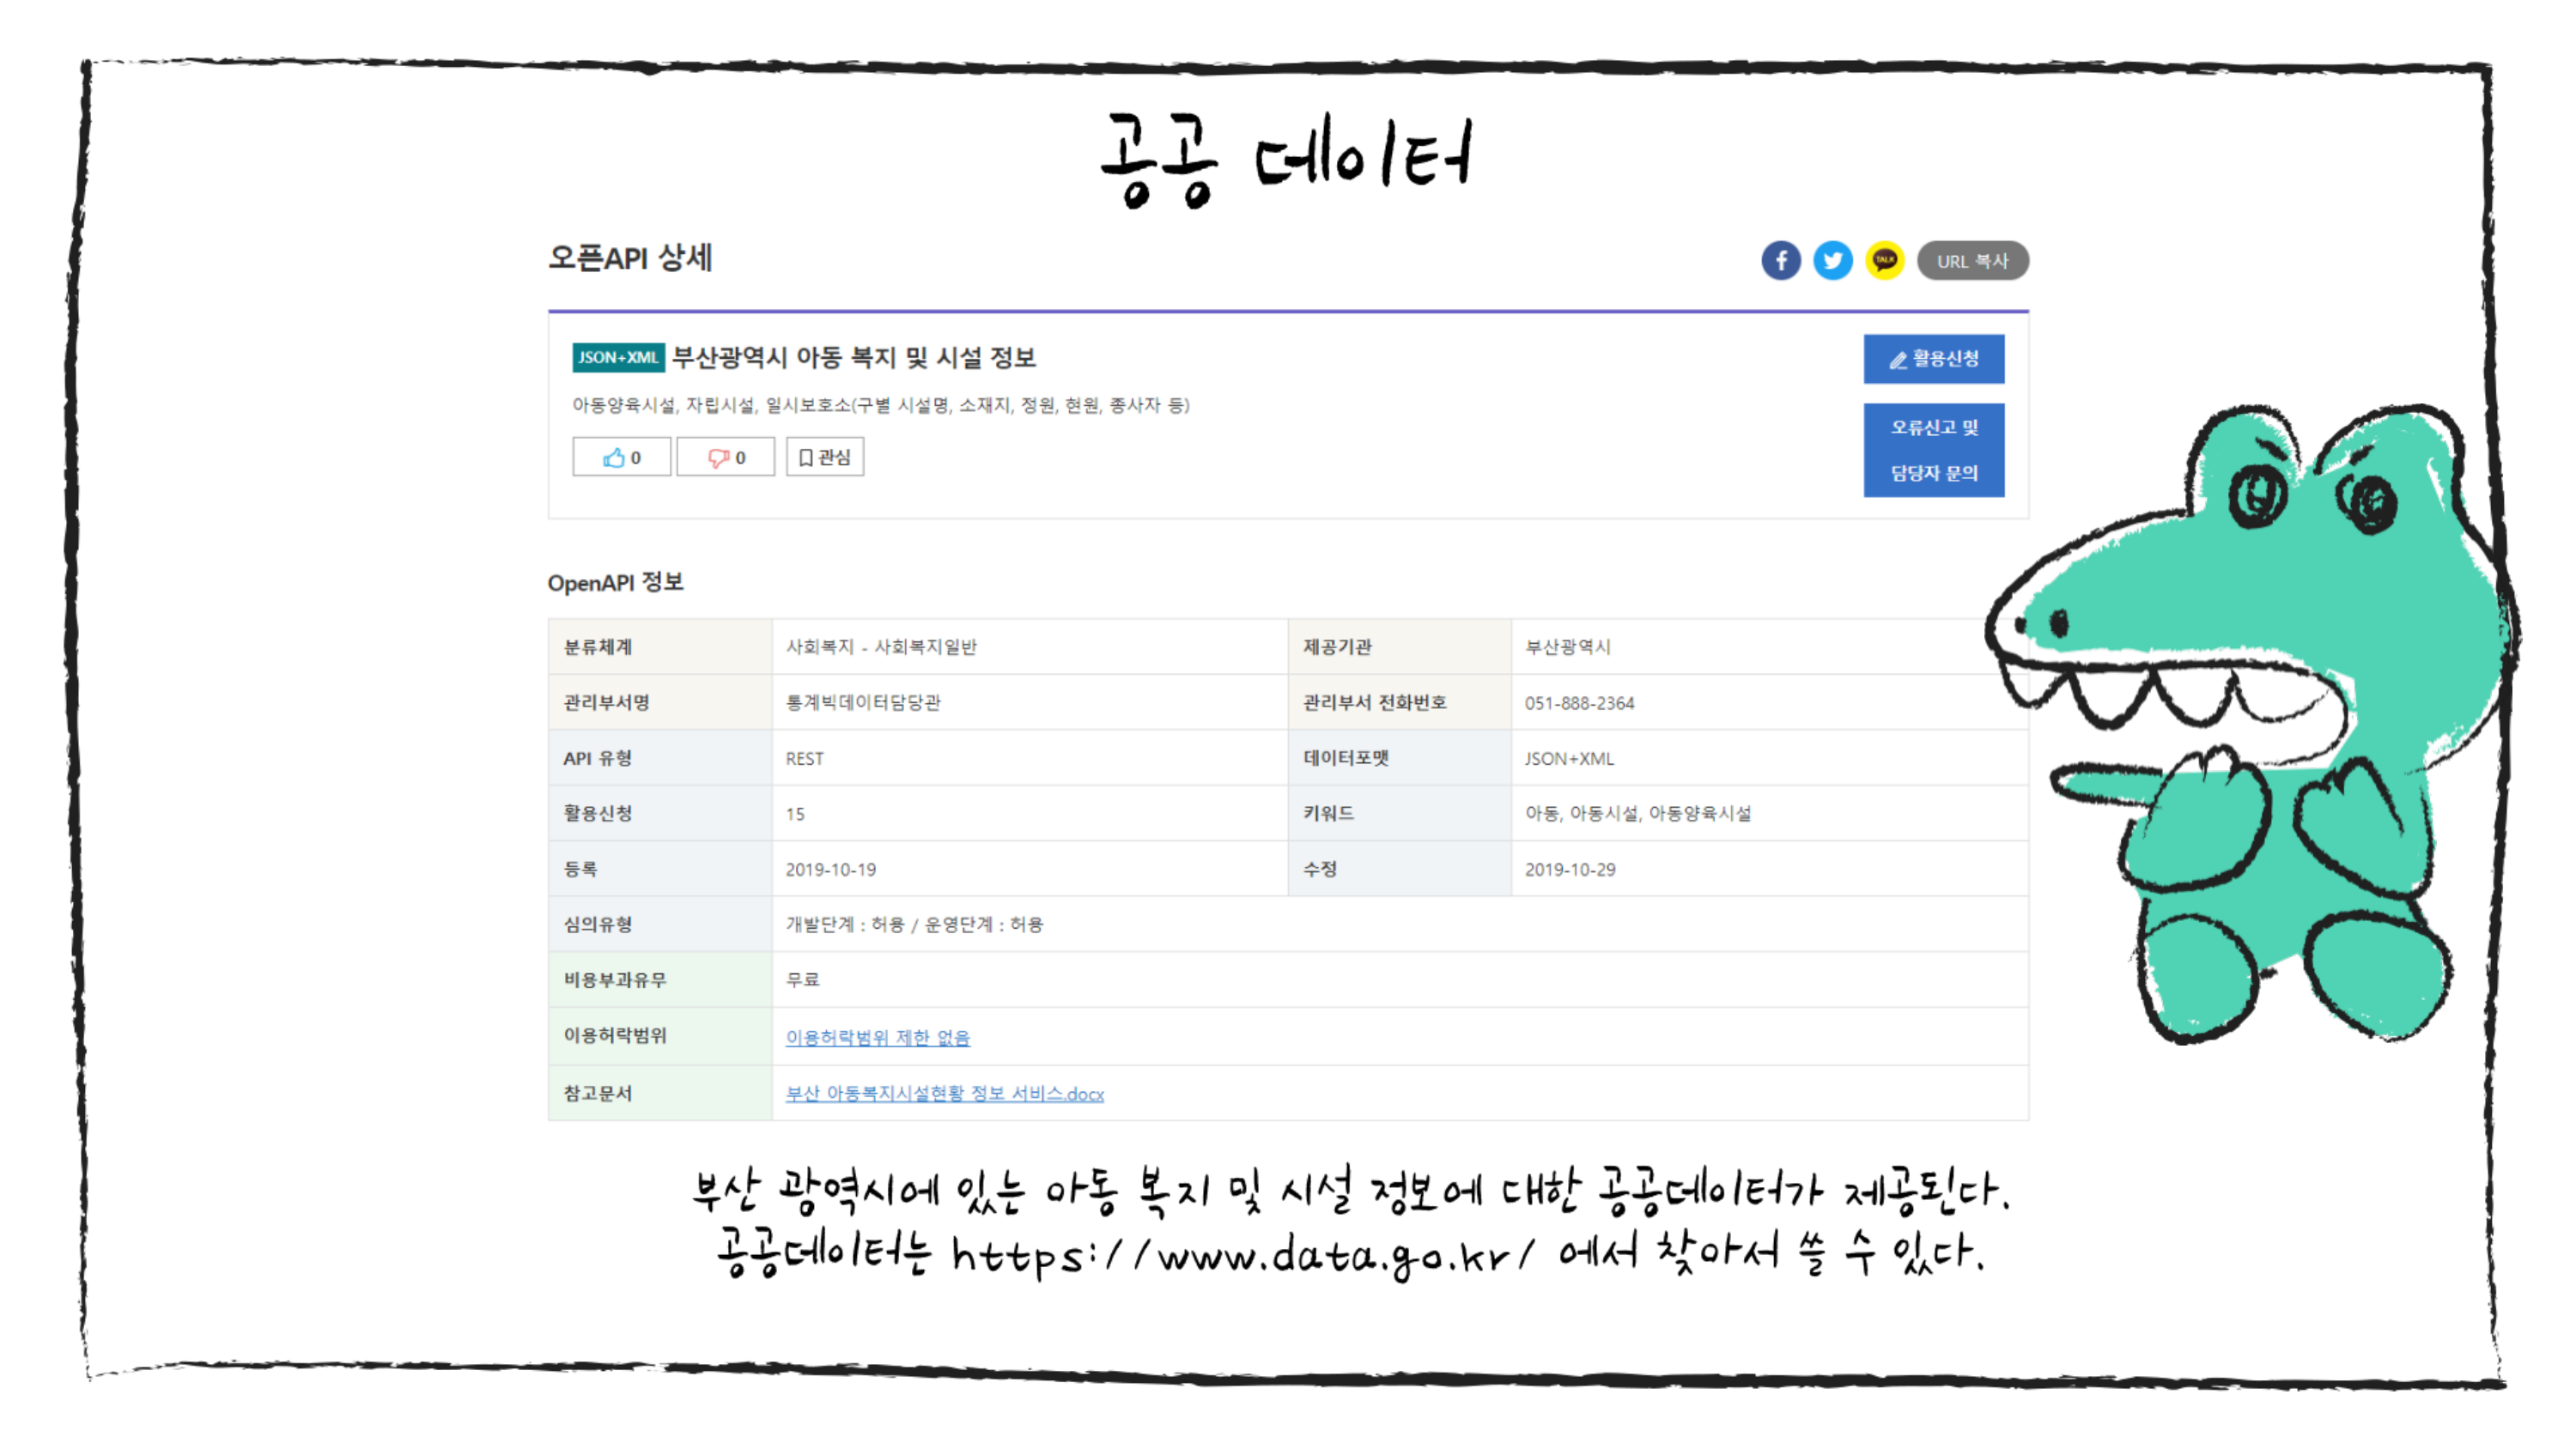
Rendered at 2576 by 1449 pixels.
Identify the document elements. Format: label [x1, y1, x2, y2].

text_box [520, 224, 2055, 1137]
text_box [63, 56, 2513, 1392]
text_box [1984, 403, 2523, 1046]
picture [482, 1146, 2042, 1308]
picture [834, 76, 1525, 224]
